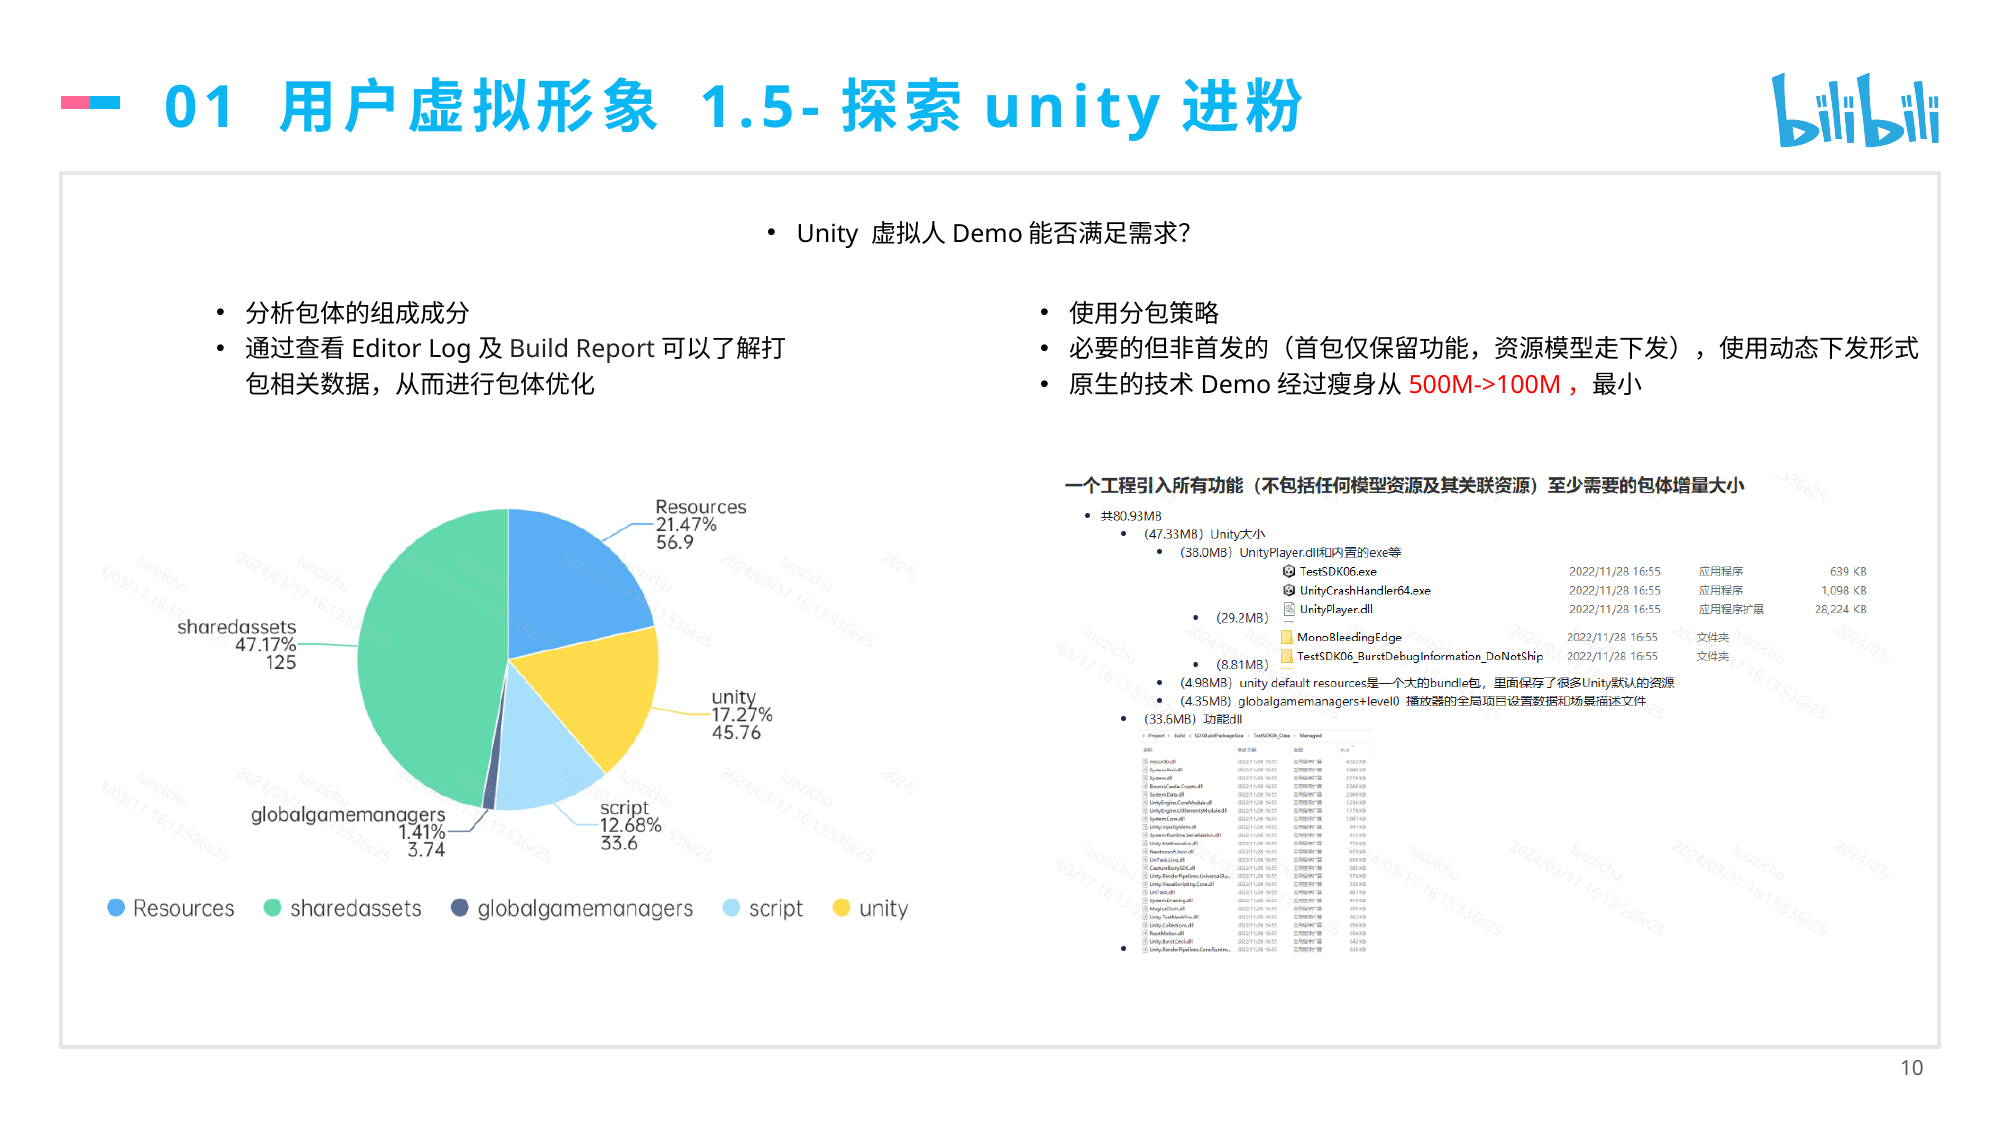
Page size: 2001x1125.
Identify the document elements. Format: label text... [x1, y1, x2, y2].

text_box 使用分包策略 必要的但非首发的（首包仅保留功能，资源模型走下发），使用动态下发形式 原生的技术Demo经过瘦身从500M->100M，最小 [1025, 283, 1935, 478]
text_box [59, 171, 1941, 1049]
text_box 分析包体的组成成分 通过查看Editor Log及Build Report可以了解打包相关数据，从而进行包体优化 [201, 283, 821, 407]
picture [1056, 474, 1891, 983]
picture [101, 434, 916, 943]
text_box Unity 虚拟人Demo能否满足需求？ [752, 203, 1219, 255]
title 01 用户虚拟形象 1.5-探索unity进粉 [149, 45, 1715, 164]
